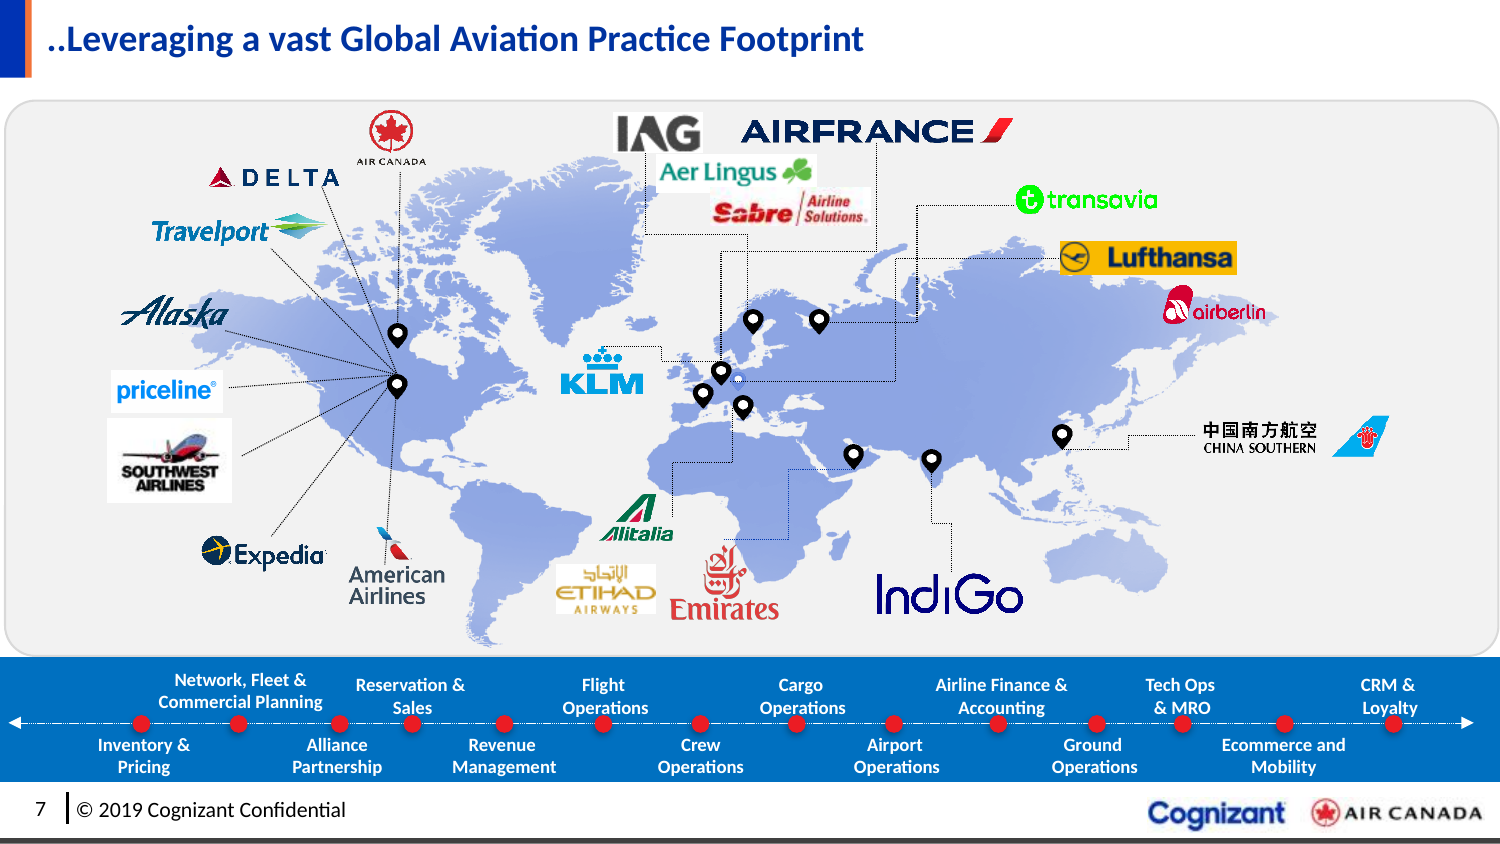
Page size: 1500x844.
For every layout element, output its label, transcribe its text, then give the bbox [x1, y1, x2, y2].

picture [1147, 797, 1485, 833]
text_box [0, 100, 1500, 786]
title ..Leveraging a vast Global Aviation Practice Footprint [31, 0, 1500, 78]
